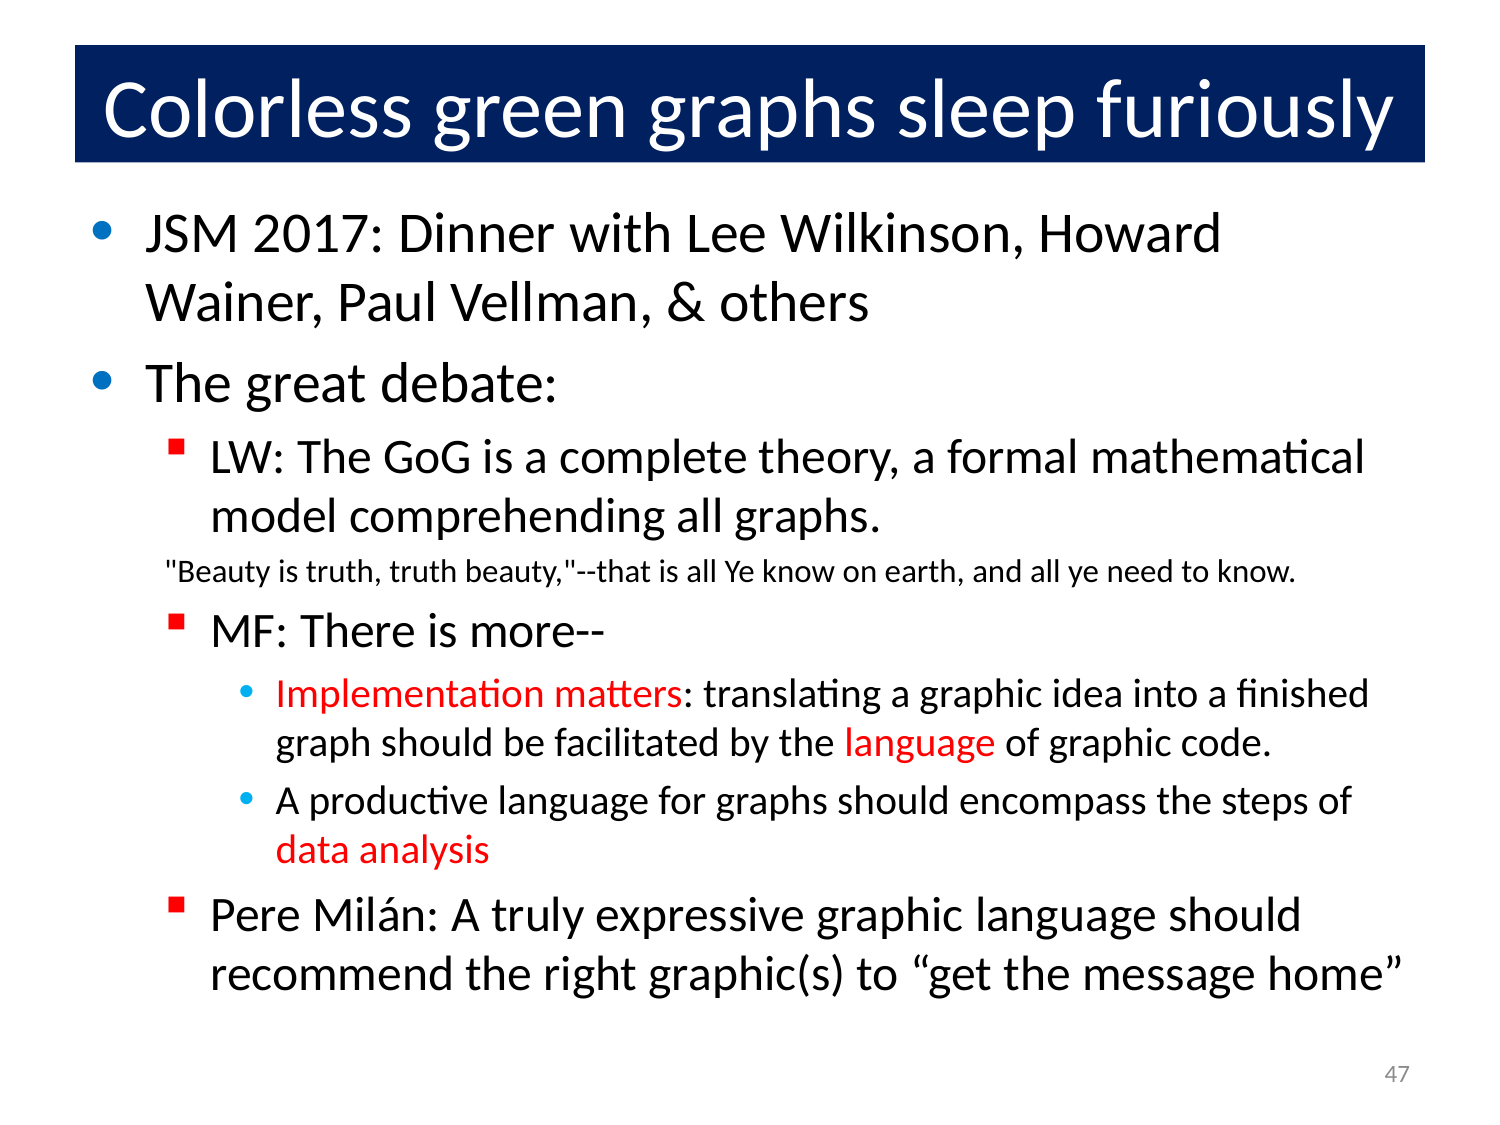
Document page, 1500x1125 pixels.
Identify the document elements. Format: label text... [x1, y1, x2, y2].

list JSM 2017: Dinner with Lee Wilkinson, Howard Wainer, Paul Vellman, & others The great debate: LW: The GoG is a complete theory, a formal mathematical model comprehending all graphs. "Beauty is truth, truth beauty,"--that is all Ye know on earth, and all ye need to know. MF: There is more-- Implementation matters: translating a graphic idea into a finished graph should be facilitated by the language of graphic code. A productive language for graphs should encompass the steps of data analysis Pere Milán: A truly expressive graphic language should recommend the right graphic(s) to “get the message home” [75, 187, 1425, 1025]
title Colorless green graphs sleep furiously [75, 45, 1425, 163]
slide_number 47 [1074, 1042, 1425, 1103]
